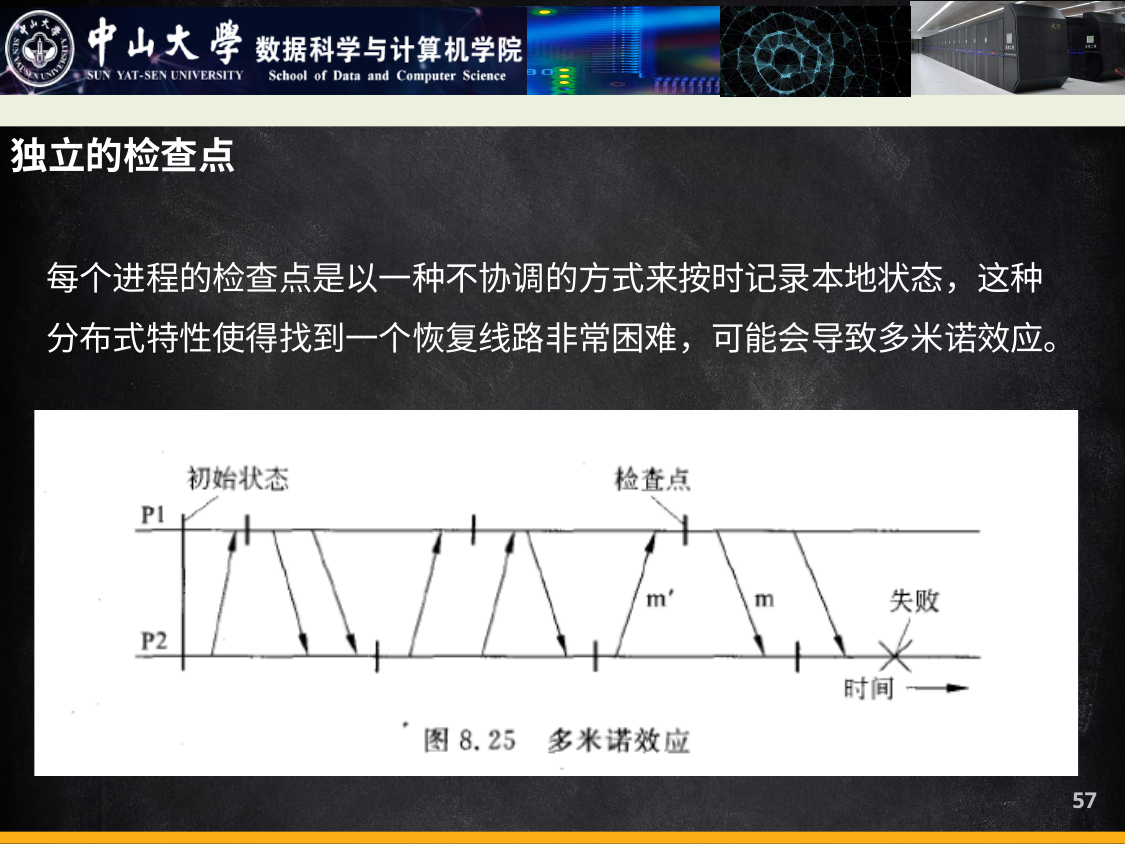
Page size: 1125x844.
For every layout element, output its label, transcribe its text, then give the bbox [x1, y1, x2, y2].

picture [0, 0, 1125, 97]
picture [0, 127, 1125, 831]
text_box 每个进程的检查点是以一种不协调的方式来按时记录本地状态，这种分布式特性使得找到一个恢复线路非常困难，可能会导致多米诺效应。 [31, 229, 1066, 365]
text_box 独立的检查点 [0, 124, 858, 185]
